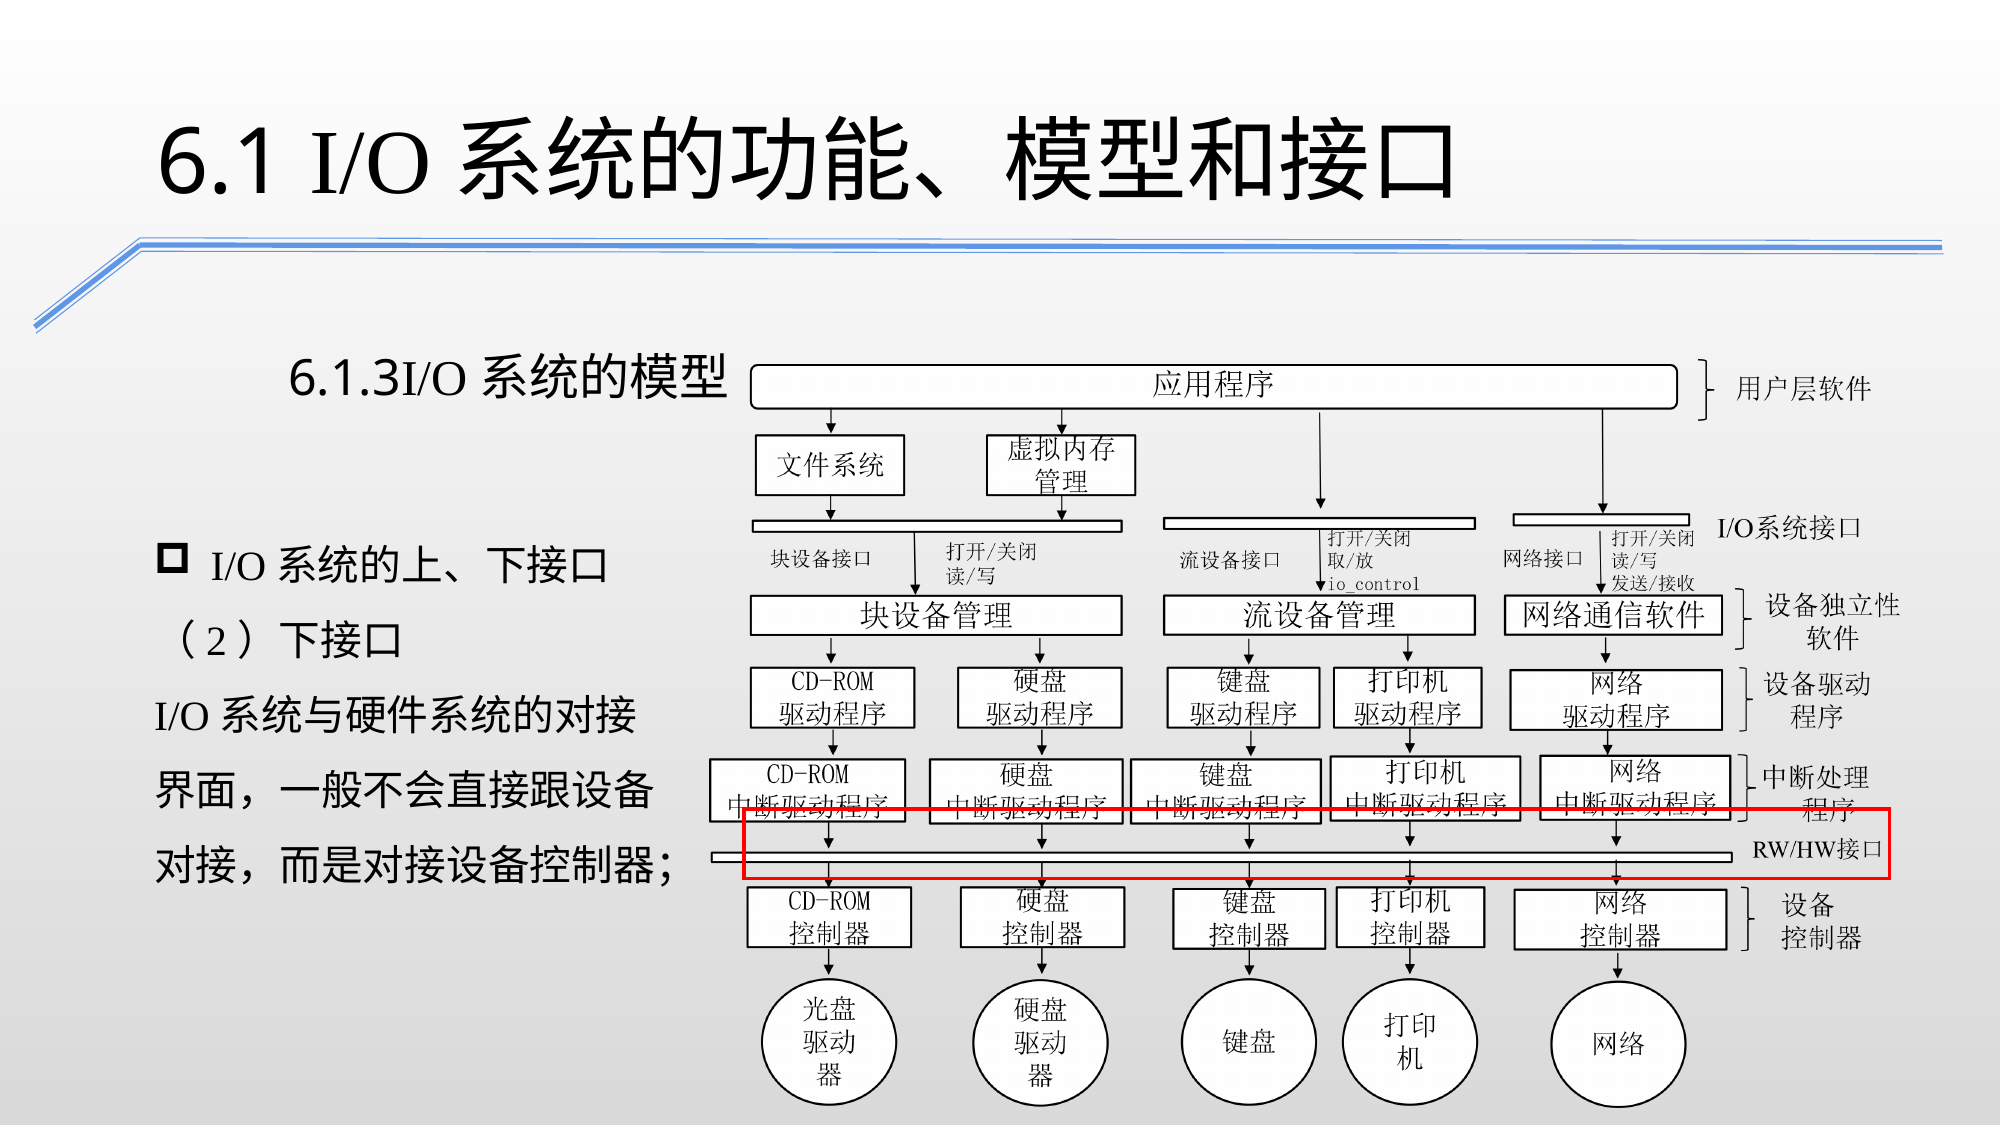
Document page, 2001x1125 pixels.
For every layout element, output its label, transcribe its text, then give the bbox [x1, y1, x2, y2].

text_box 6.1 I/O系统的功能、模型和接口 [141, 94, 1570, 237]
picture [709, 359, 1915, 1108]
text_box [34, 237, 1942, 244]
text_box I/O系统的上、下接口 （2）下接口 I/O系统与硬件系统的对接界面，一般不会直接跟设备对接，而是对接设备控制器； [139, 506, 690, 896]
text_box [34, 244, 1942, 327]
text_box 6.1.3I/O系统的模型 [273, 307, 1992, 710]
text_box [36, 251, 1944, 334]
